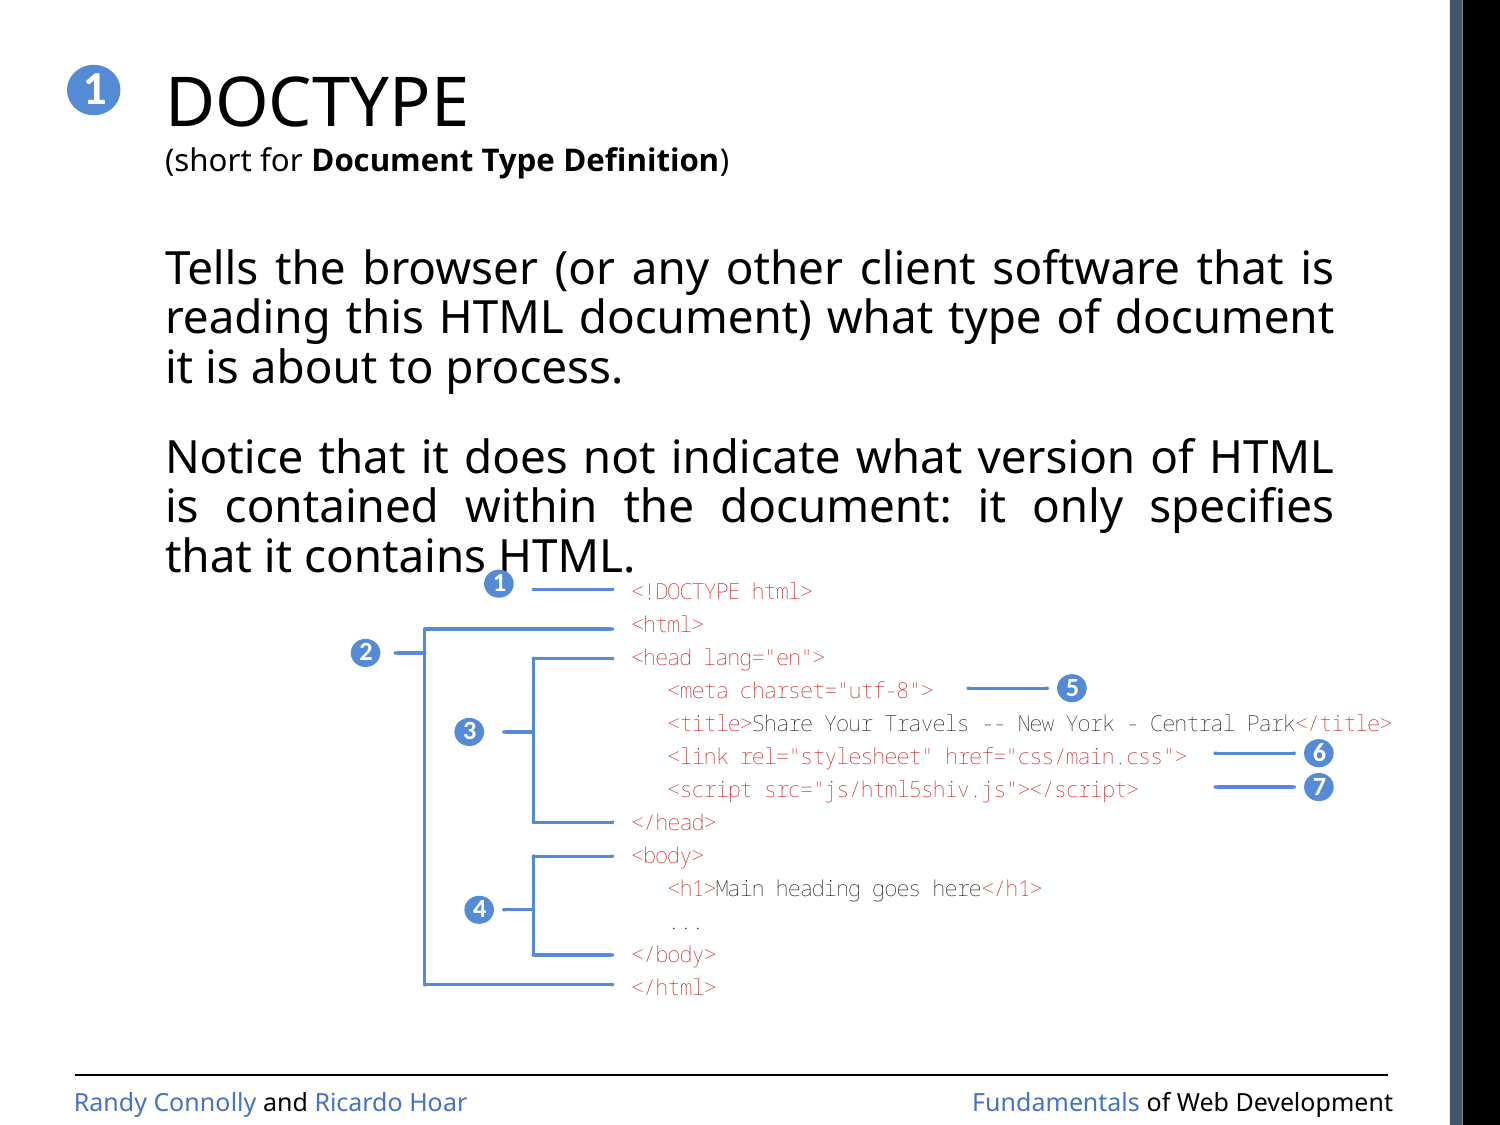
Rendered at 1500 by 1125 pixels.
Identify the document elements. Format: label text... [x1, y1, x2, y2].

list Tells the browser (or any other client software that is reading this HTML document) what type of document it is about to process. Notice that it does not indicate what version of HTML is contained within the document: it only specifies that it contains HTML. [150, 237, 1350, 1013]
title DOCTYPE [150, 20, 1425, 188]
list (short for Document Type Definition) [150, 137, 1200, 188]
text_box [346, 549, 1500, 1029]
picture [62, 49, 125, 123]
